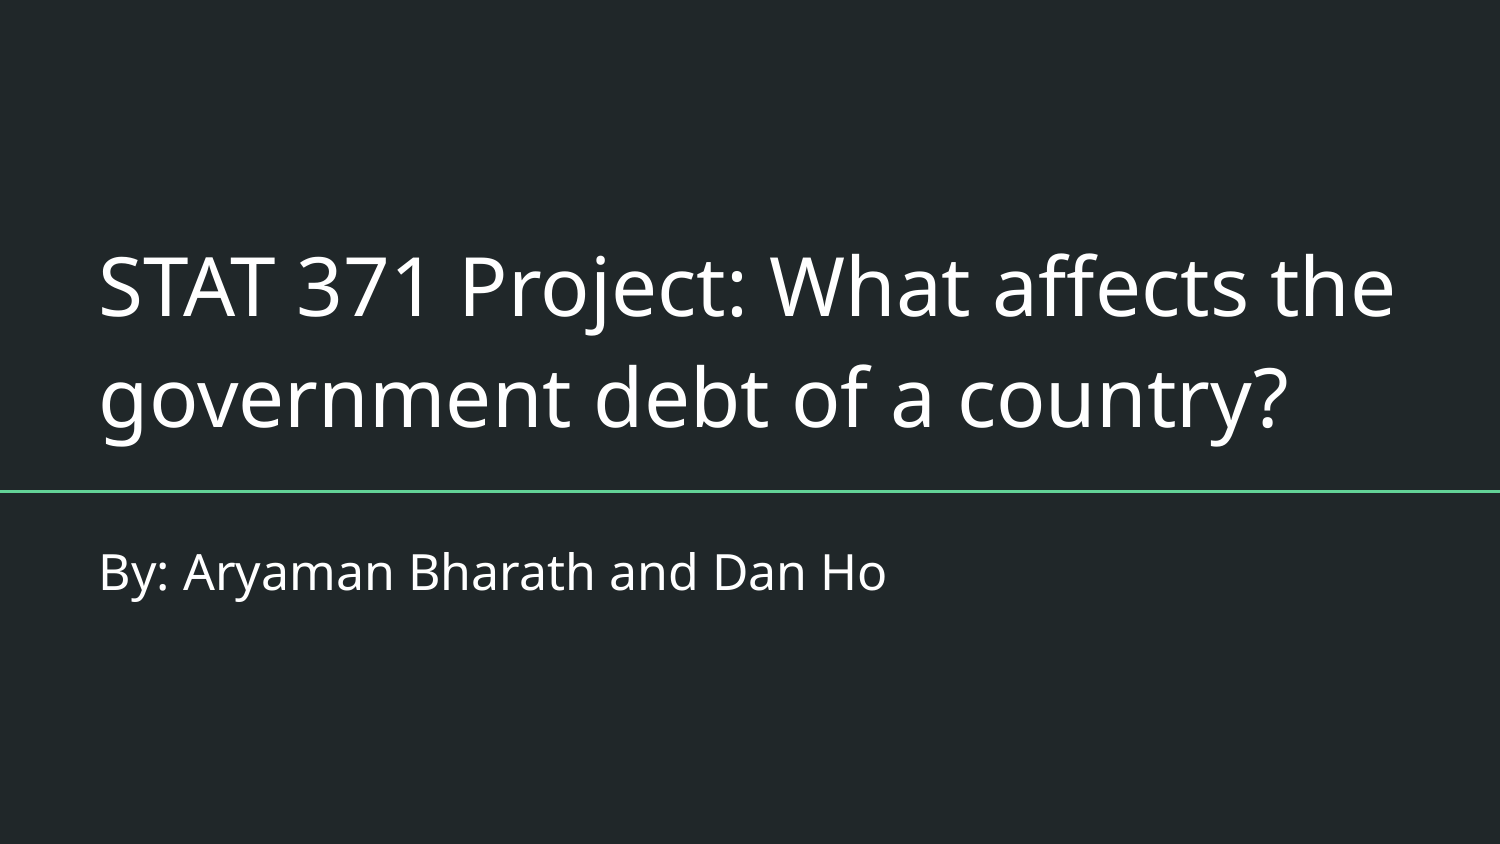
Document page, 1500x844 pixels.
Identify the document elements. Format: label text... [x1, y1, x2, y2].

subtitle By: Aryaman Bharath and Dan Ho [83, 522, 1417, 626]
title STAT 371 Project: What affects the government debt of a country? [83, 117, 1417, 467]
